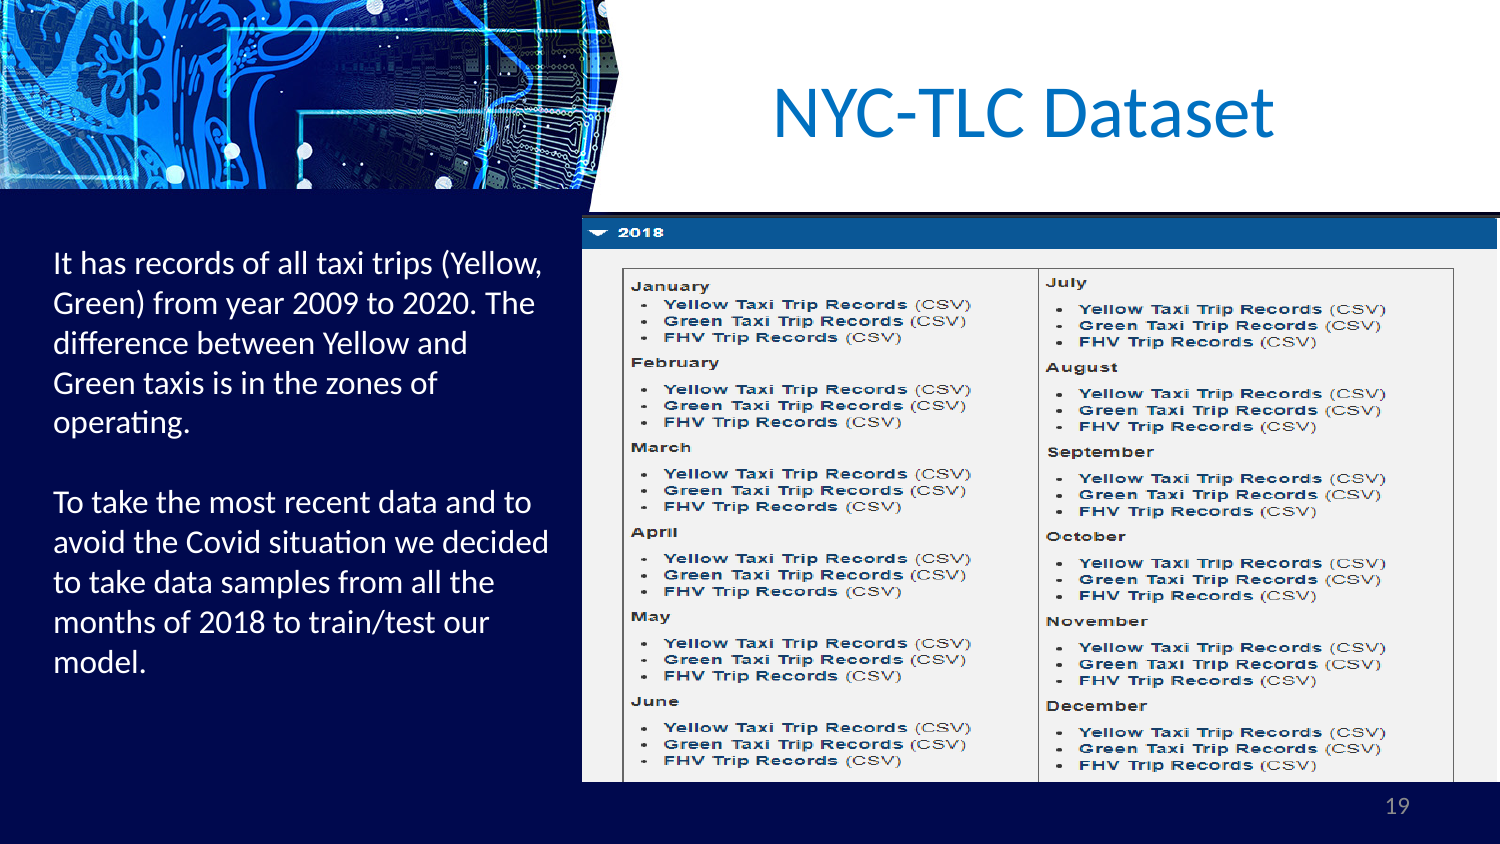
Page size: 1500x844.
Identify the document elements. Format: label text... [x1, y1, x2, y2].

text_box It has records of all taxi trips (Yellow, Green) from year 2009 to 2020. The difference between Yellow and Green taxis is in the zones of operating. To take the most recent data and to avoid the Covid situation we decided to take data samples from all the months of 2018 to train/test our model. [38, 233, 566, 688]
slide_number 19 [1074, 789, 1425, 827]
picture [0, 0, 1500, 844]
title NYC-TLC Dataset [616, 0, 1433, 213]
